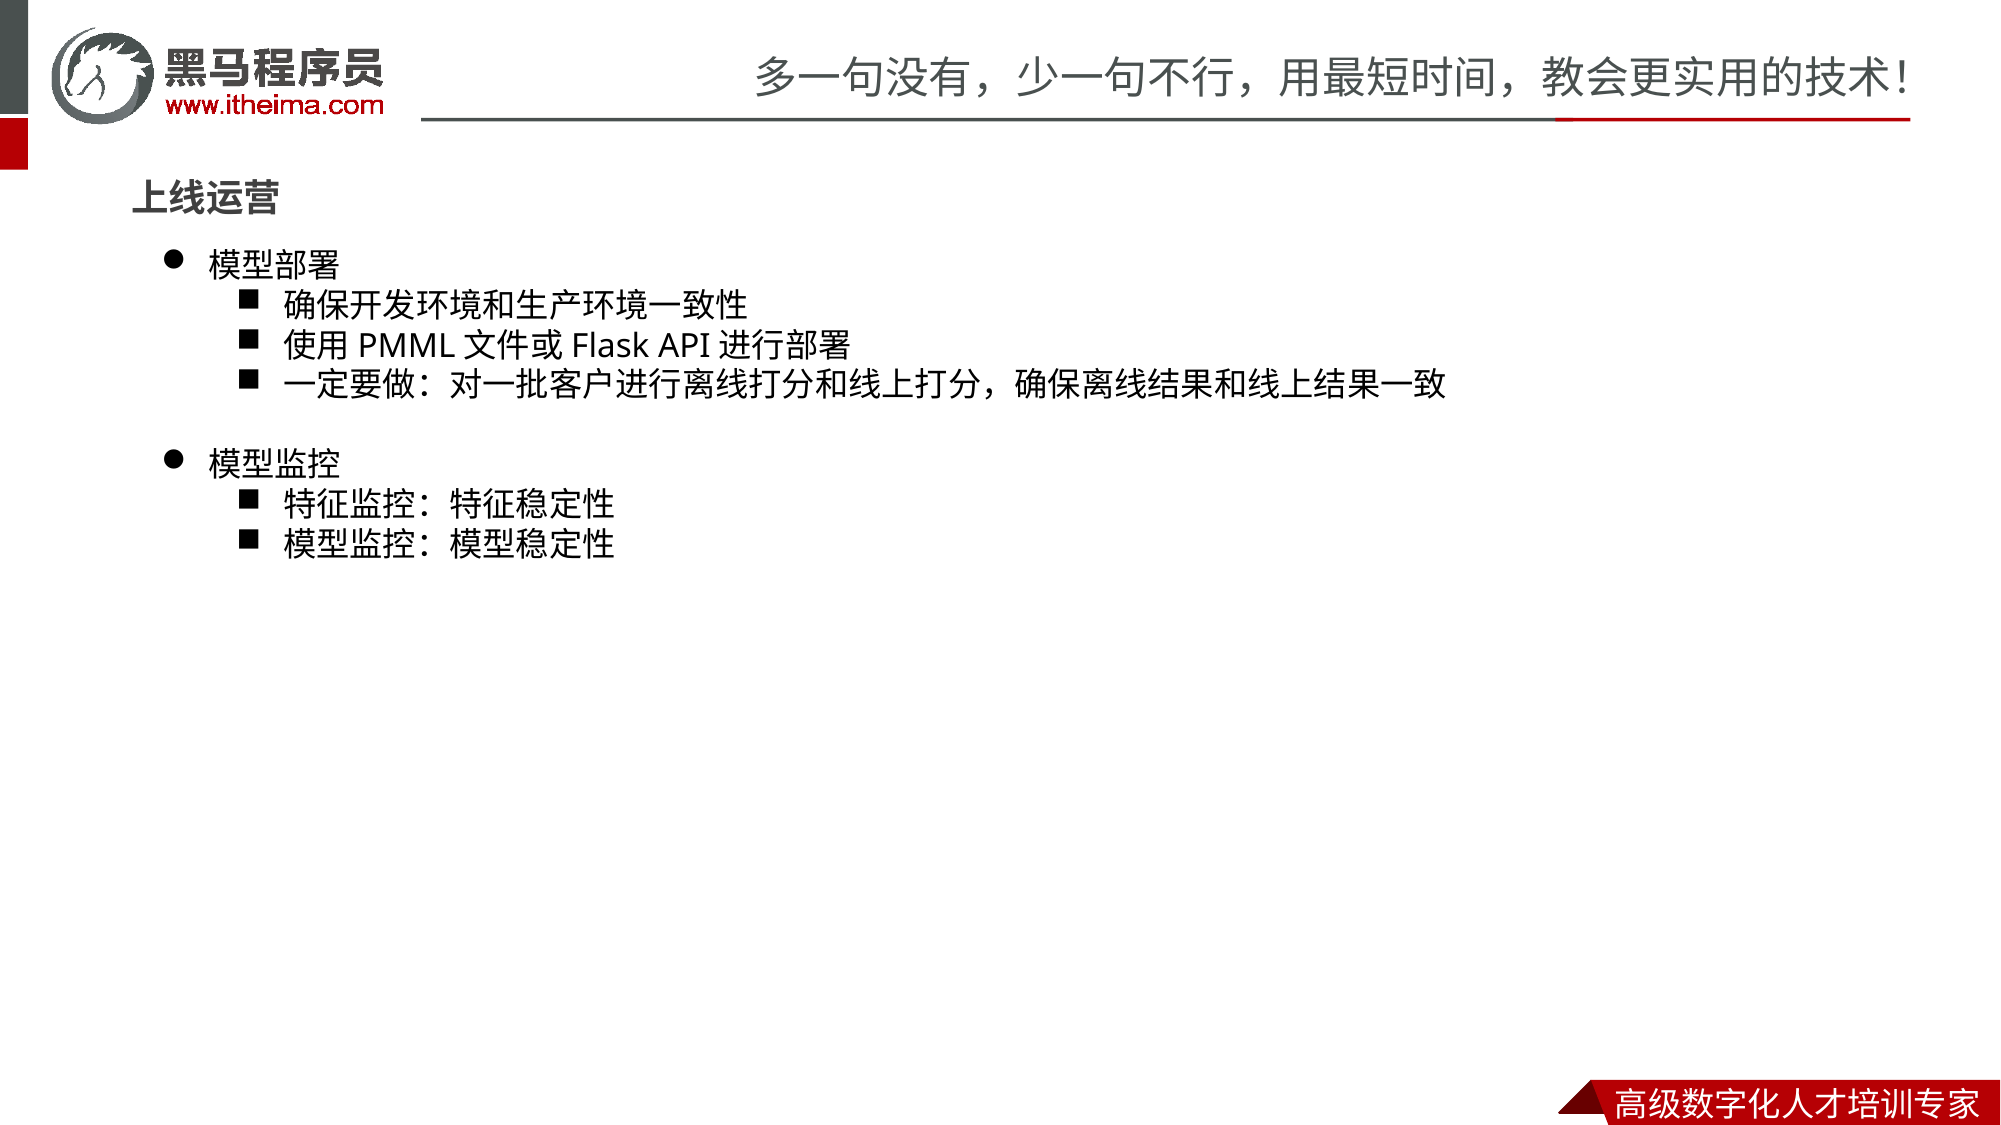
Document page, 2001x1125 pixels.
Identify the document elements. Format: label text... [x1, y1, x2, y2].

text_box [1204, 289, 1235, 394]
text_box [1255, 289, 1286, 394]
picture [50, 26, 384, 125]
text_box 模型部署 确保开发环境和生产环境一致性 使用PMML文件或Flask API进行部署 一定要做：对一批客户进行离线打分和线上打分，确保离线结果和线上结果一致 模型监控 特征监控：特征稳定性 模型监控：模型稳定性 [146, 196, 1462, 611]
list 上线运营 [116, 154, 1880, 239]
